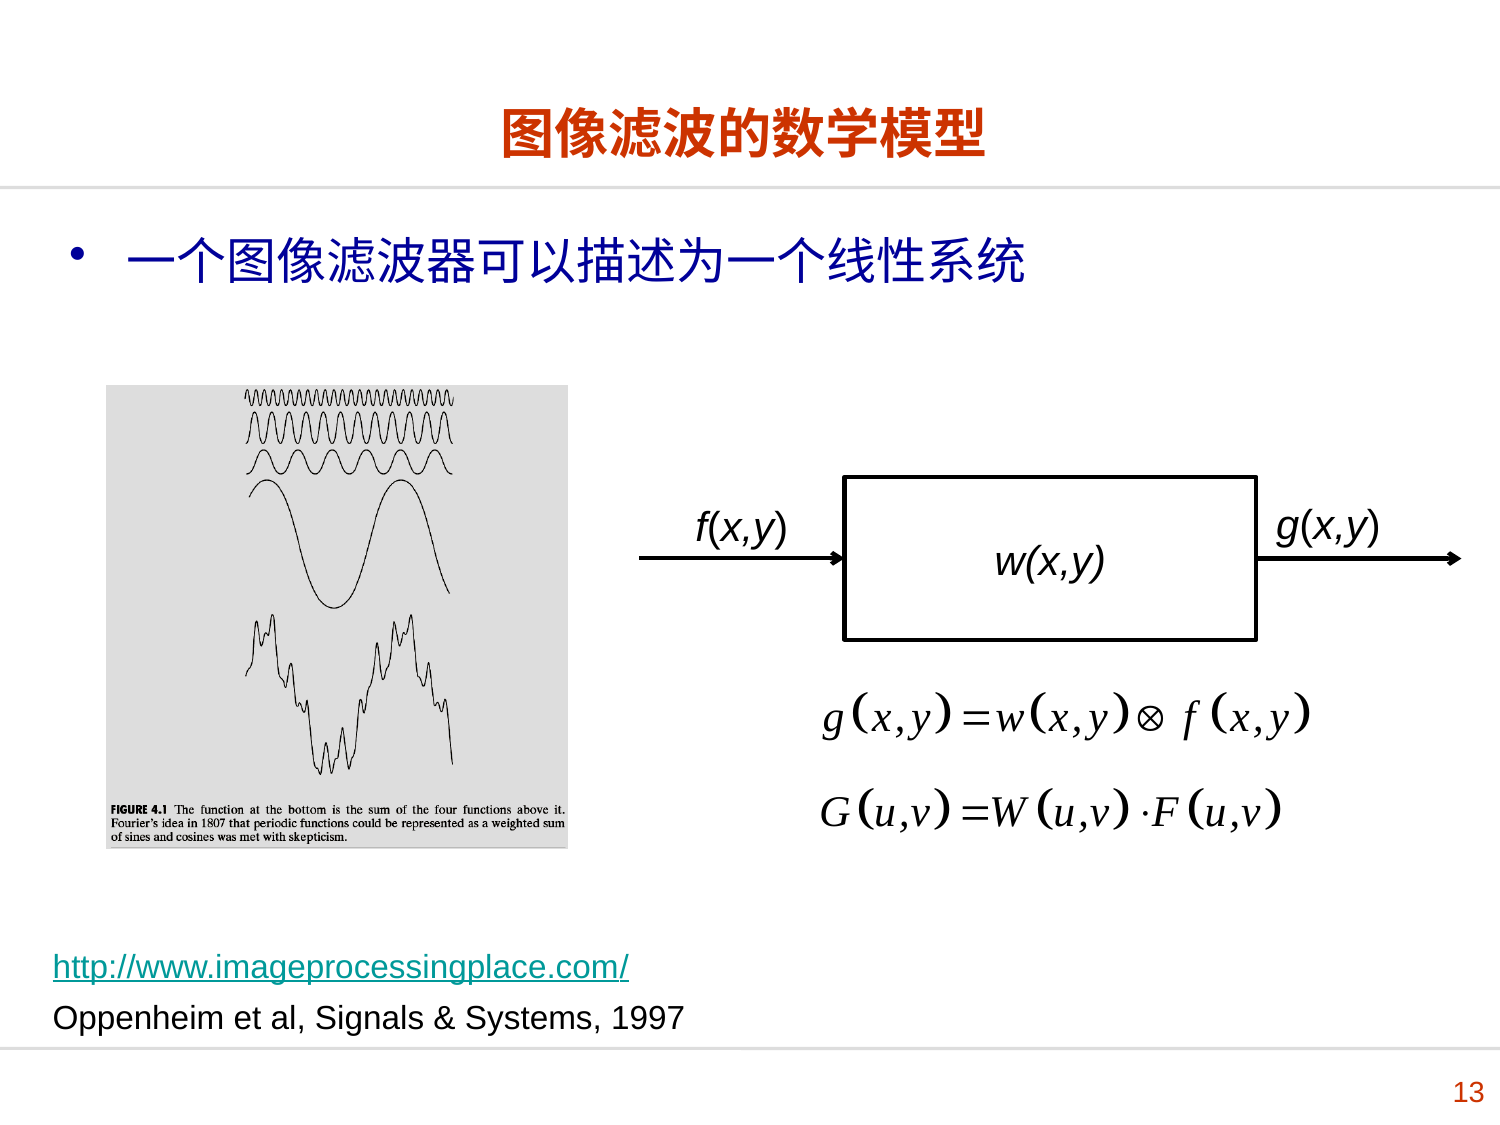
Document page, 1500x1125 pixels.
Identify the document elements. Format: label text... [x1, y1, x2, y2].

slide_number 13 [1149, 1065, 1500, 1104]
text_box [813, 684, 1318, 849]
text_box 图像滤波的数学模型 [34, 92, 1454, 186]
picture [105, 385, 568, 849]
list 一个图像滤波器可以描述为一个线性系统 [55, 221, 1438, 313]
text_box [639, 476, 1462, 640]
text_box Oppenheim et al, Signals & Systems, 1997 [38, 988, 718, 1044]
text_box http://www.imageprocessingplace.com/ [37, 937, 1087, 1033]
